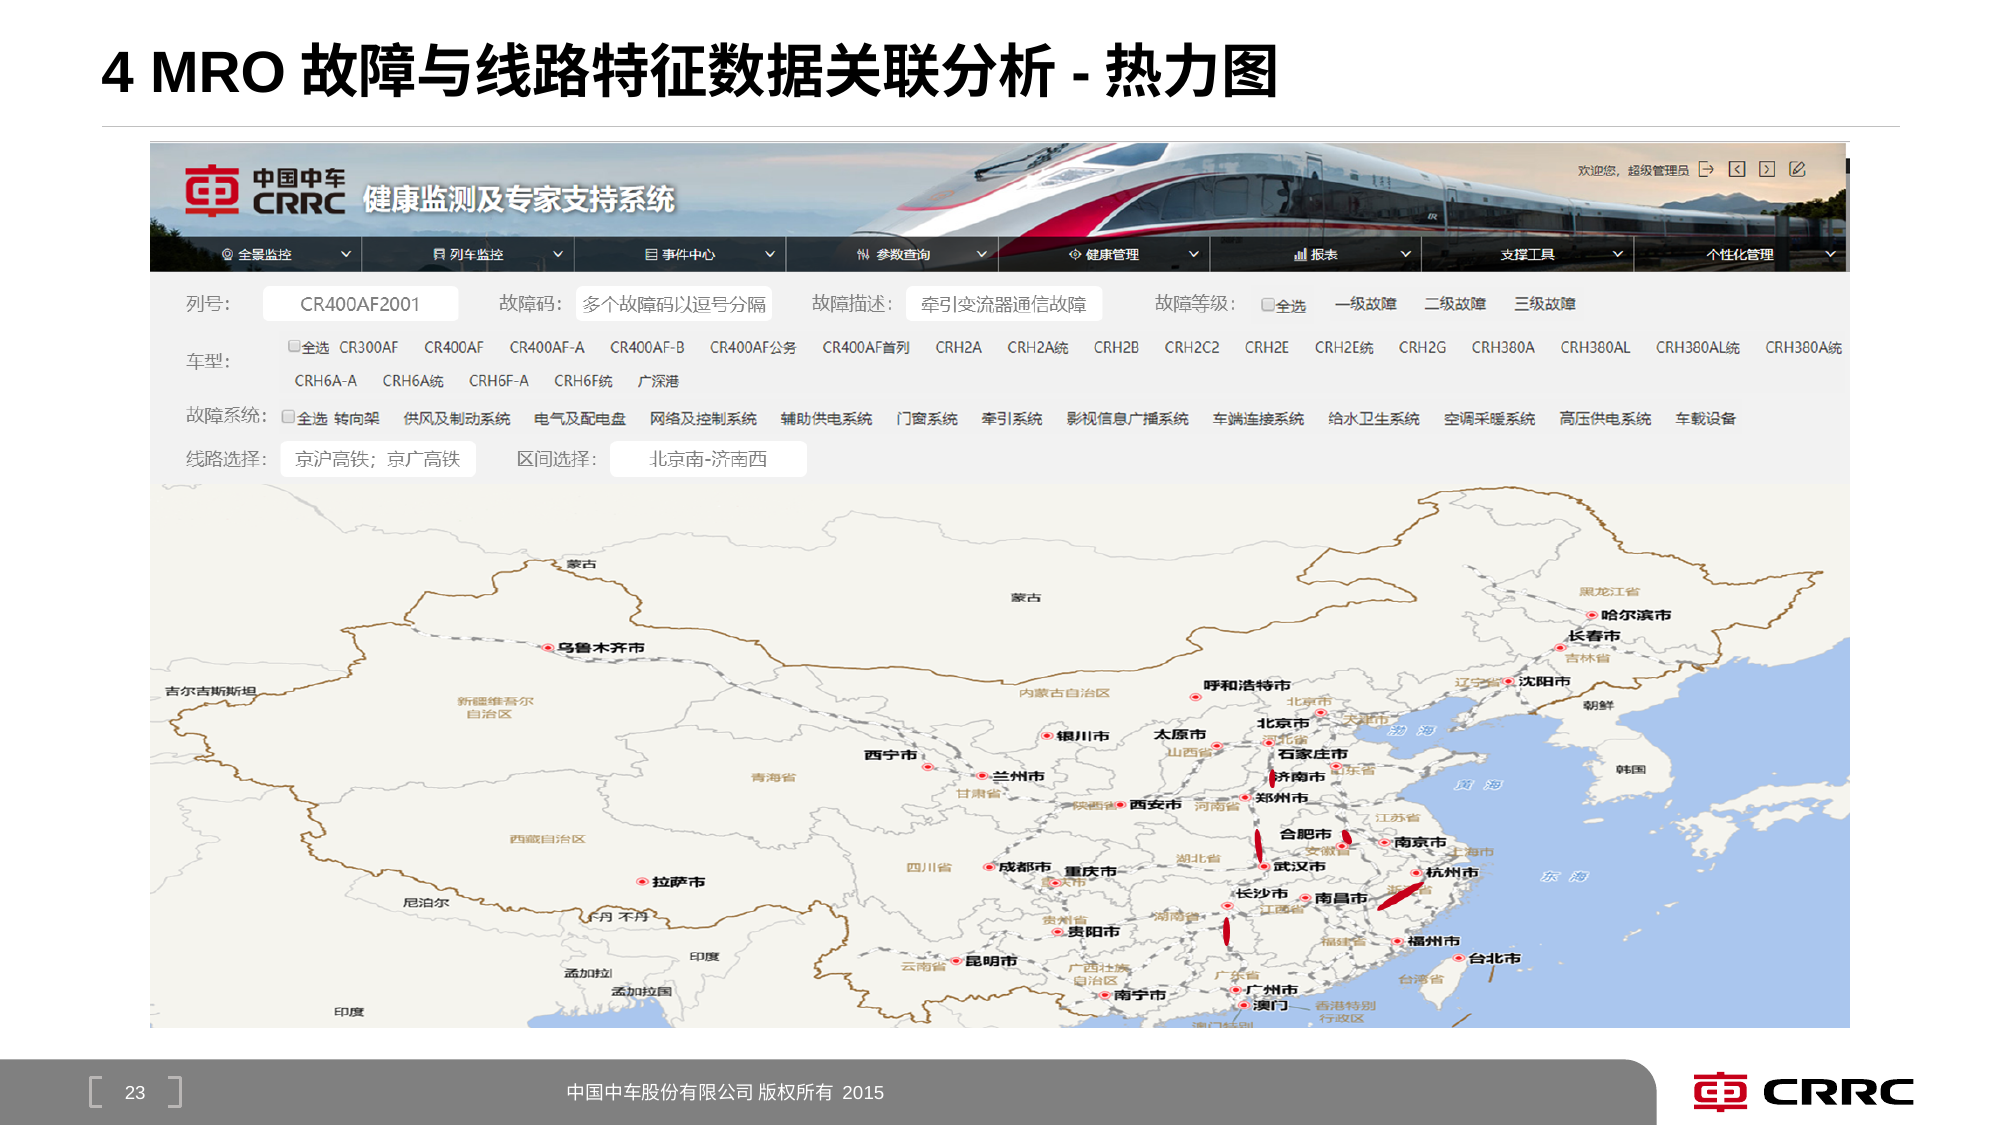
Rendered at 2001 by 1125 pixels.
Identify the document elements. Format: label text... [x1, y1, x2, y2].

slide_number 23 [90, 1062, 181, 1122]
title 4 MRO故障与线路特征数据关联分析-热力图 [86, 12, 1914, 126]
picture [150, 141, 1850, 1028]
footer 中国中车股份有限公司 版权所有 2015 [551, 1062, 1338, 1122]
